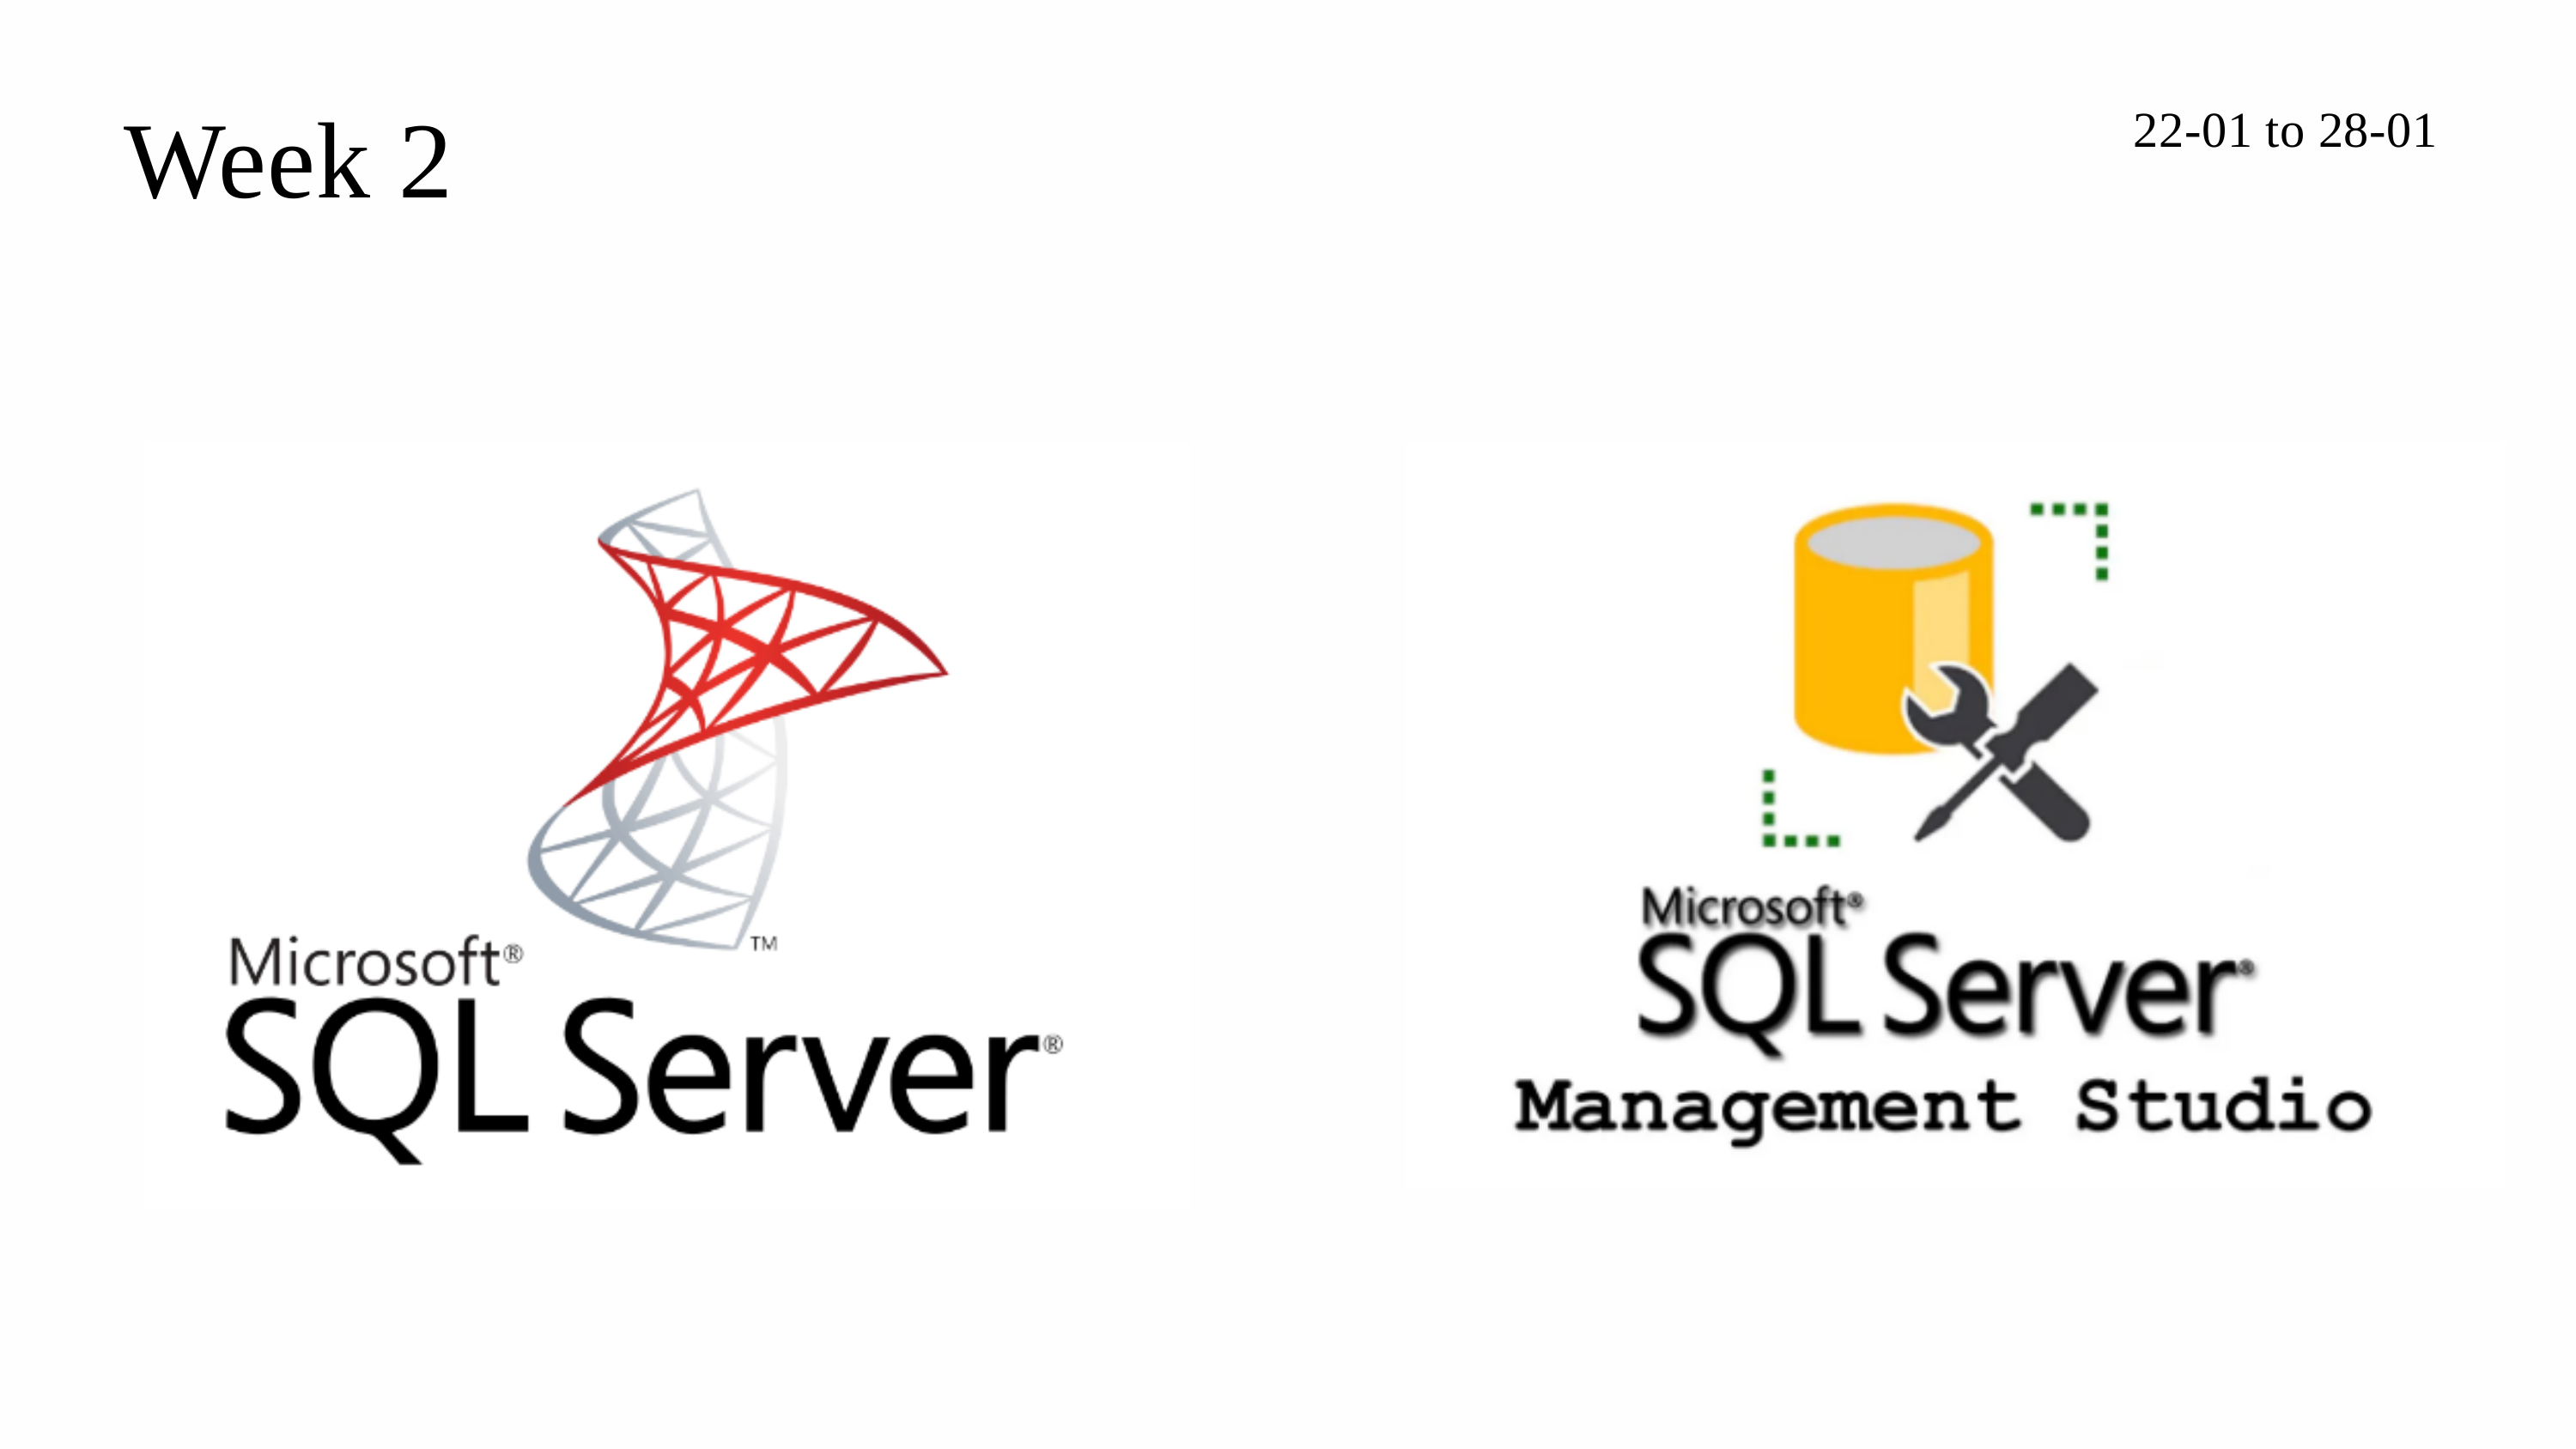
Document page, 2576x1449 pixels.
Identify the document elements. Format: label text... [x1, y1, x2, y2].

text_box 22-01 to 28-01 [2130, 97, 2441, 158]
text_box Week 2 [114, 89, 464, 220]
text_box [1405, 441, 2506, 1189]
text_box [144, 441, 1191, 1209]
